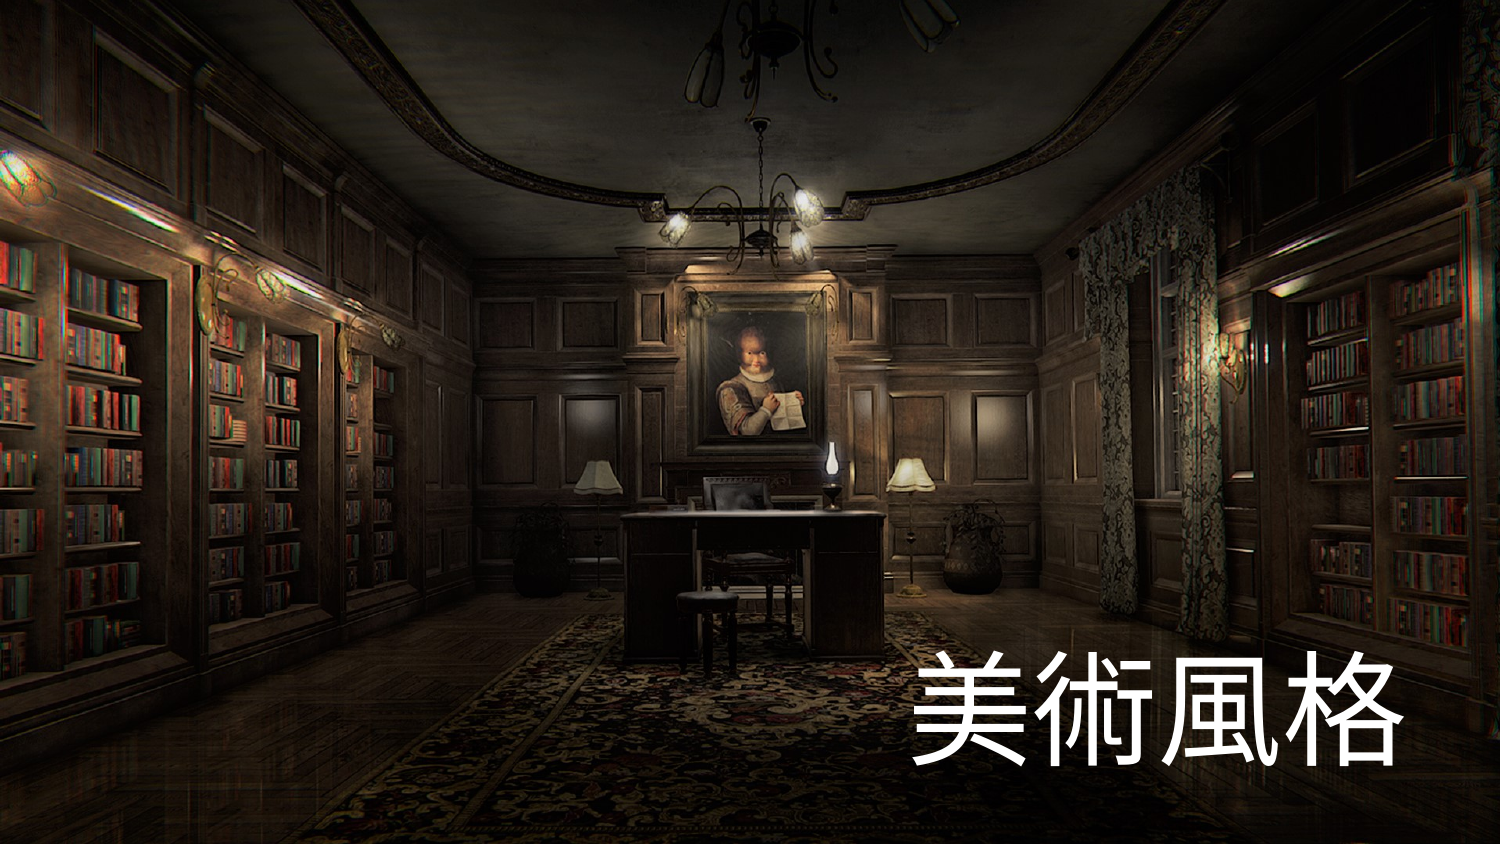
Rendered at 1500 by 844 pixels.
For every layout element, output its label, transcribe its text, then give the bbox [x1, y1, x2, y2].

list [51, 190, 1449, 750]
picture [0, 0, 1500, 844]
text_box 美術風格 [24, 593, 1423, 688]
